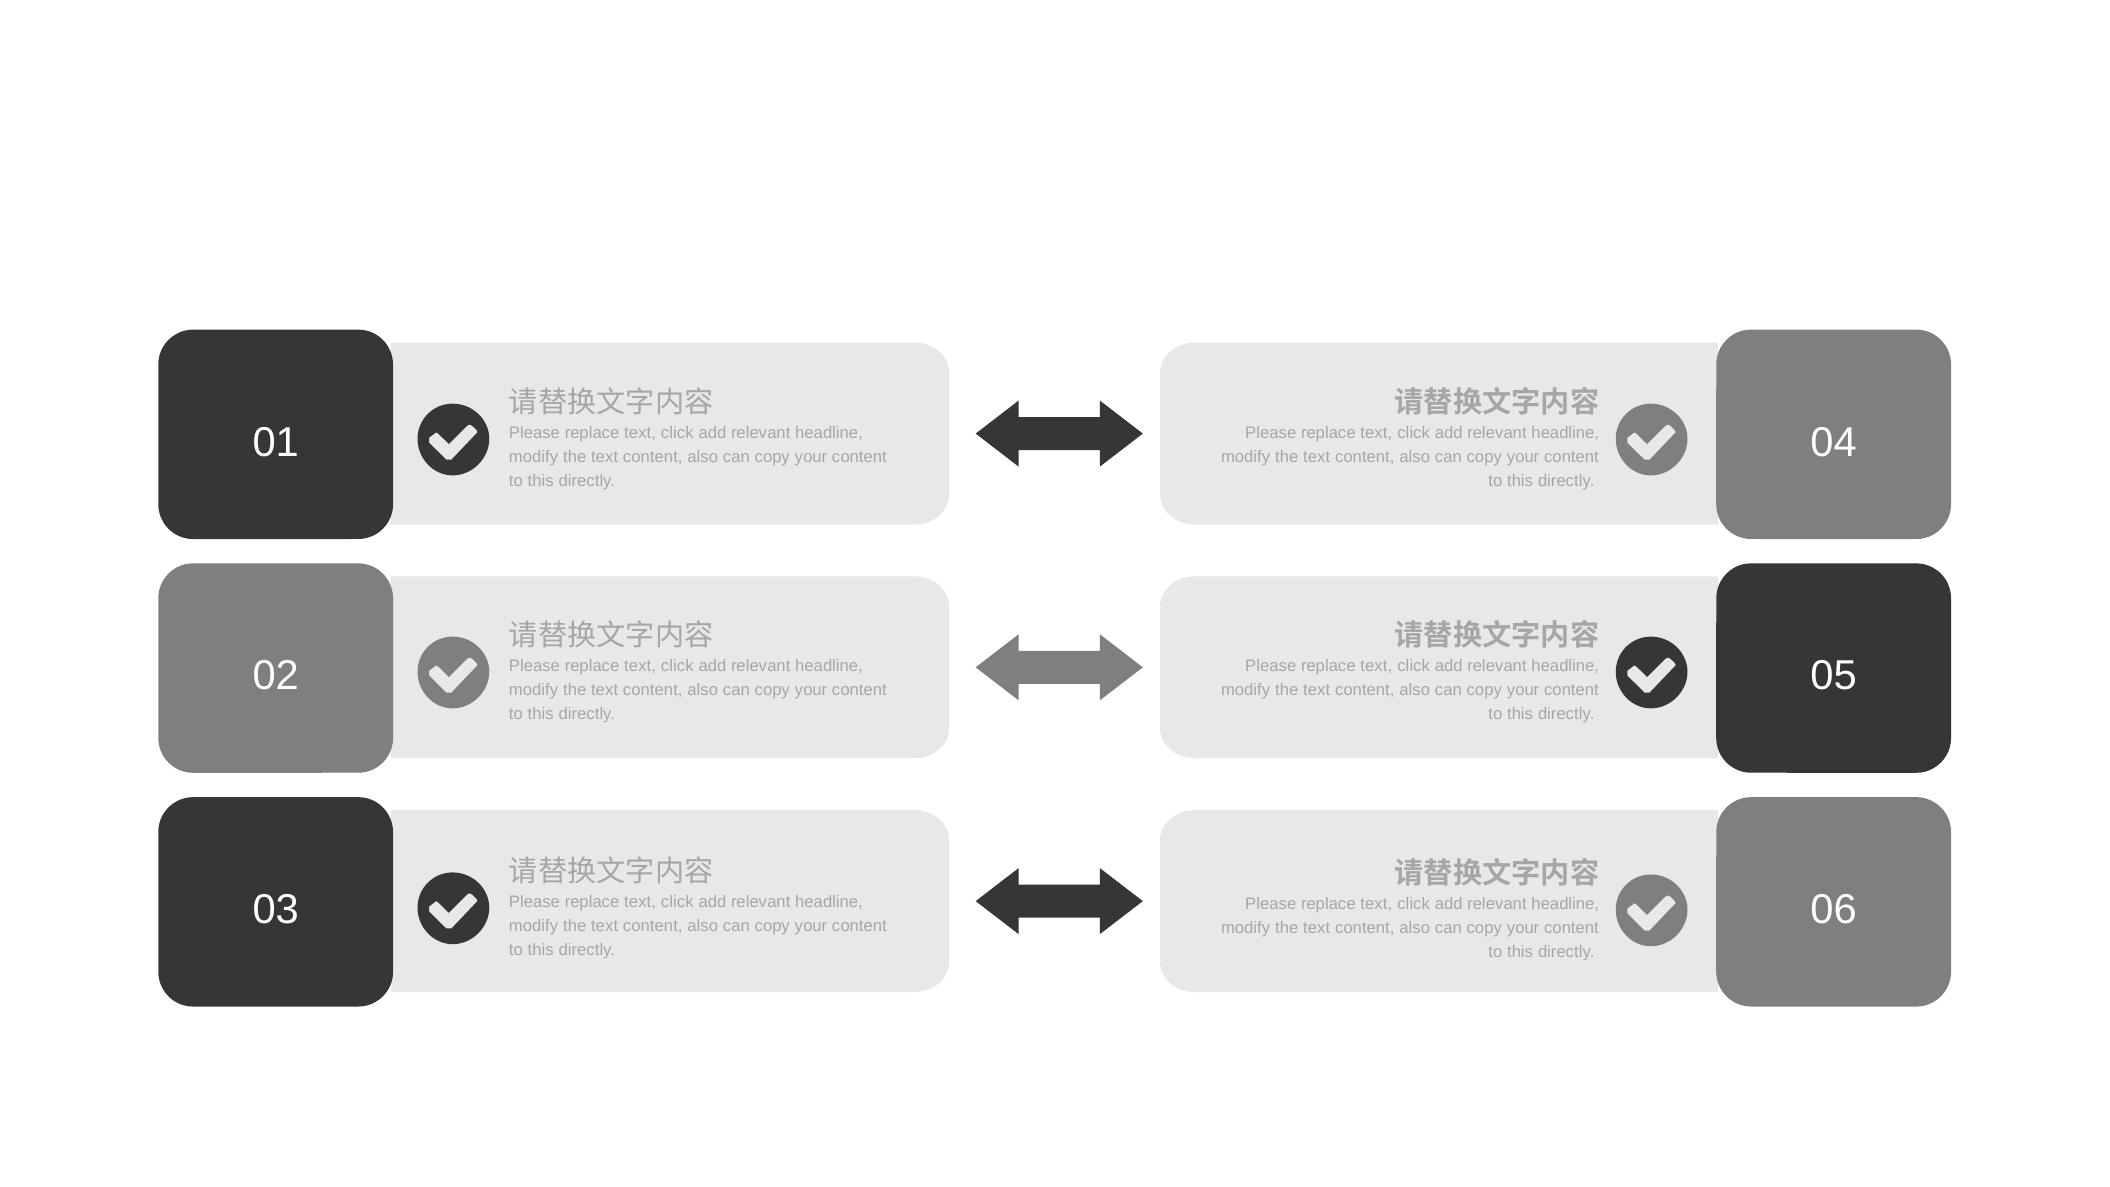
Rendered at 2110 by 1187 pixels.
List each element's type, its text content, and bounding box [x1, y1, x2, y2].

text_box [1615, 636, 1688, 709]
text_box 请替换文字内容 Please replace text, click add relevant headline, modify the text content, also can copy your content to this directly. [508, 376, 897, 490]
text_box [1158, 341, 1720, 526]
text_box [1615, 874, 1688, 947]
text_box [1158, 575, 1720, 760]
text_box 01 [157, 328, 395, 541]
text_box 请替换文字内容 Please replace text, click add relevant headline, modify the text content, also can copy your content to this directly. [1211, 376, 1600, 490]
text_box 05 [1715, 562, 1953, 774]
text_box 请替换文字内容 Please replace text, click add relevant headline, modify the text content, also can copy your content to this directly. [1211, 847, 1600, 961]
text_box 04 [1715, 328, 1953, 541]
text_box 03 [157, 796, 395, 1008]
text_box 请替换文字内容 Please replace text, click add relevant headline, modify the text content, also can copy your content to this directly. [508, 844, 897, 959]
text_box [390, 809, 951, 994]
text_box 请替换文字内容 Please replace text, click add relevant headline, modify the text content, also can copy your content to this directly. [1211, 609, 1600, 723]
text_box 请替换文字内容 Please replace text, click add relevant headline, modify the text content, also can copy your content to this directly. [508, 609, 897, 723]
text_box [1615, 403, 1688, 476]
text_box [417, 403, 490, 476]
text_box [417, 872, 490, 945]
text_box [390, 341, 951, 526]
text_box [1158, 809, 1720, 994]
text_box [417, 636, 490, 709]
text_box [974, 865, 1145, 937]
text_box 02 [157, 562, 395, 774]
text_box [974, 398, 1145, 469]
text_box [974, 632, 1145, 703]
text_box 06 [1715, 796, 1953, 1008]
text_box [390, 575, 951, 760]
